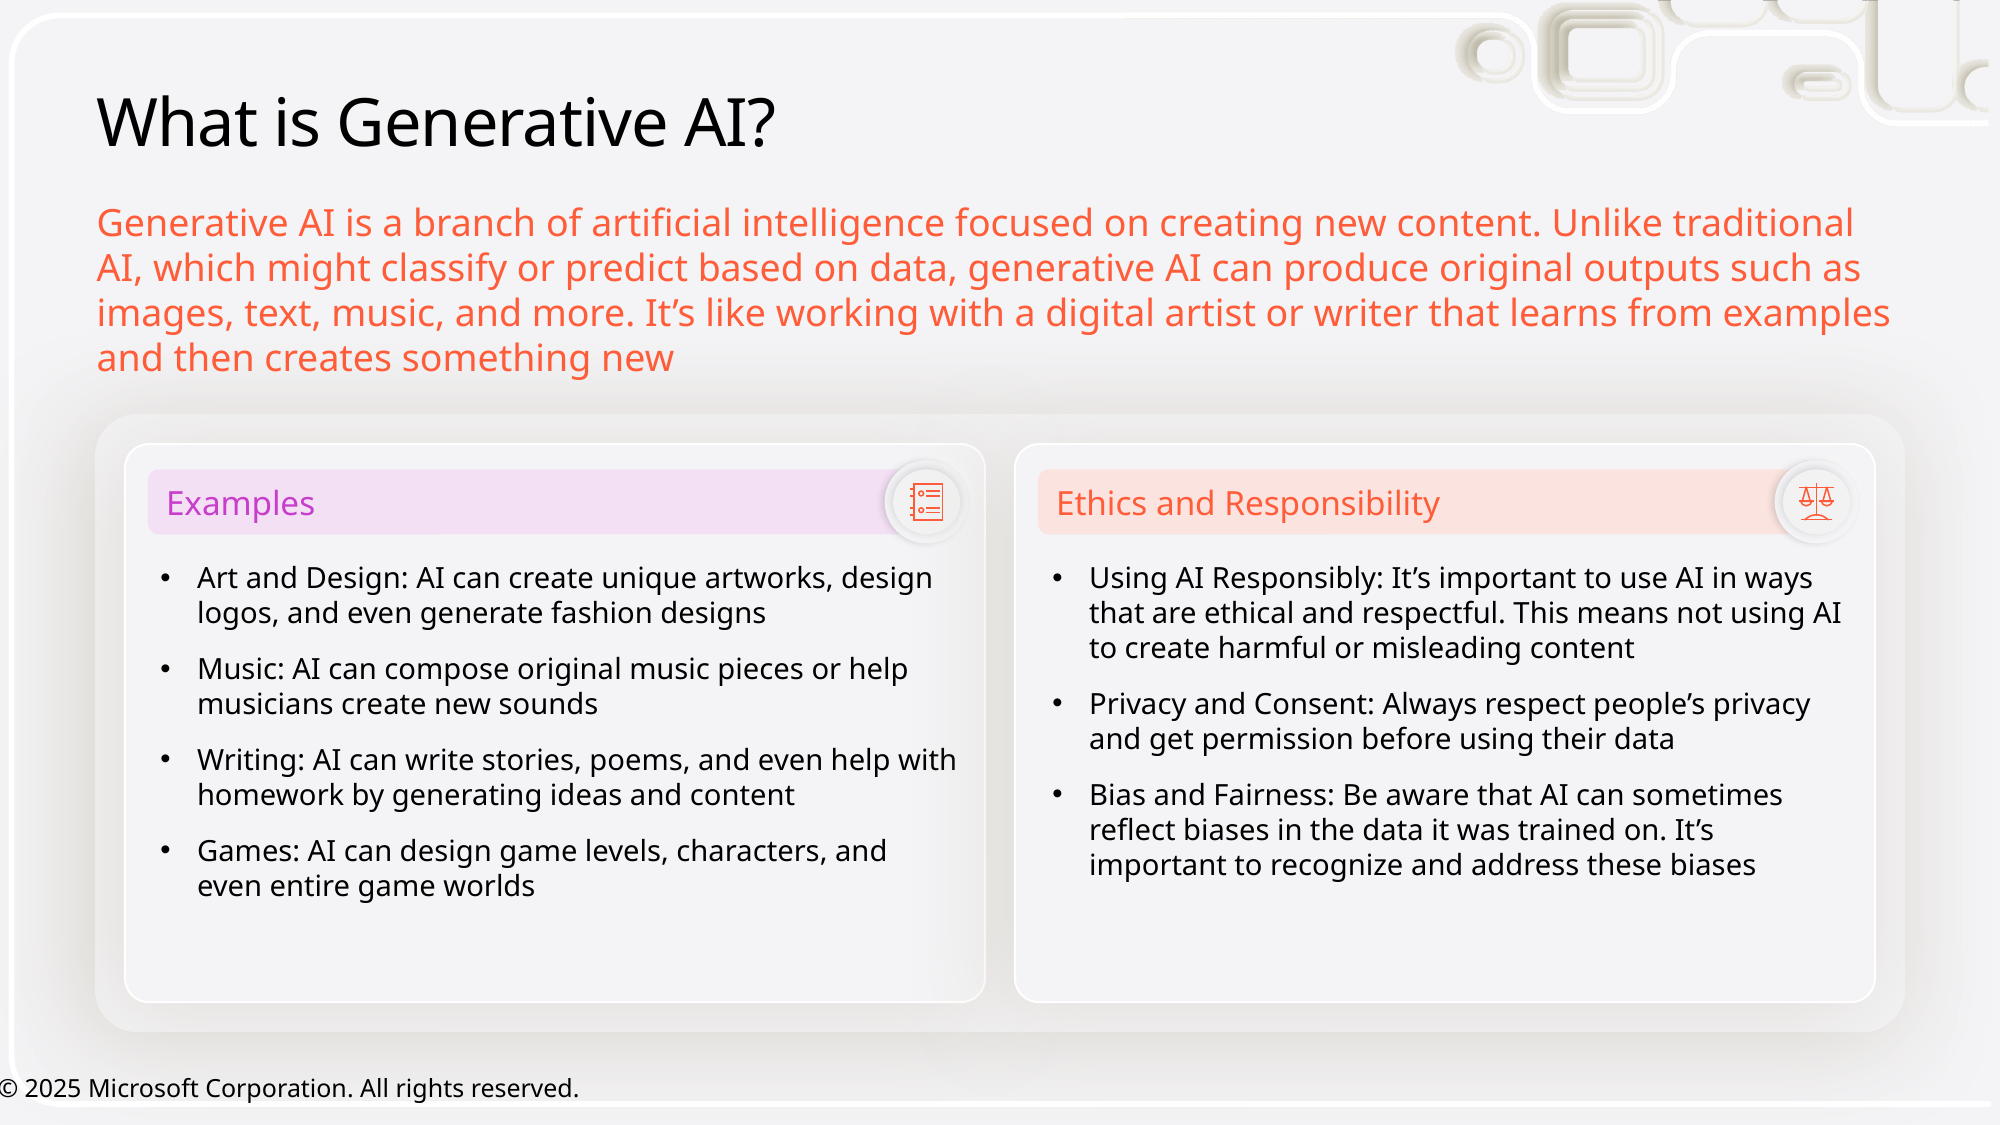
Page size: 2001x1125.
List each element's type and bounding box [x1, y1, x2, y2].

text_box [0, 1072, 11, 1103]
text_box [884, 459, 969, 544]
text_box [11, 0, 1989, 1105]
text_box [1774, 459, 1859, 544]
